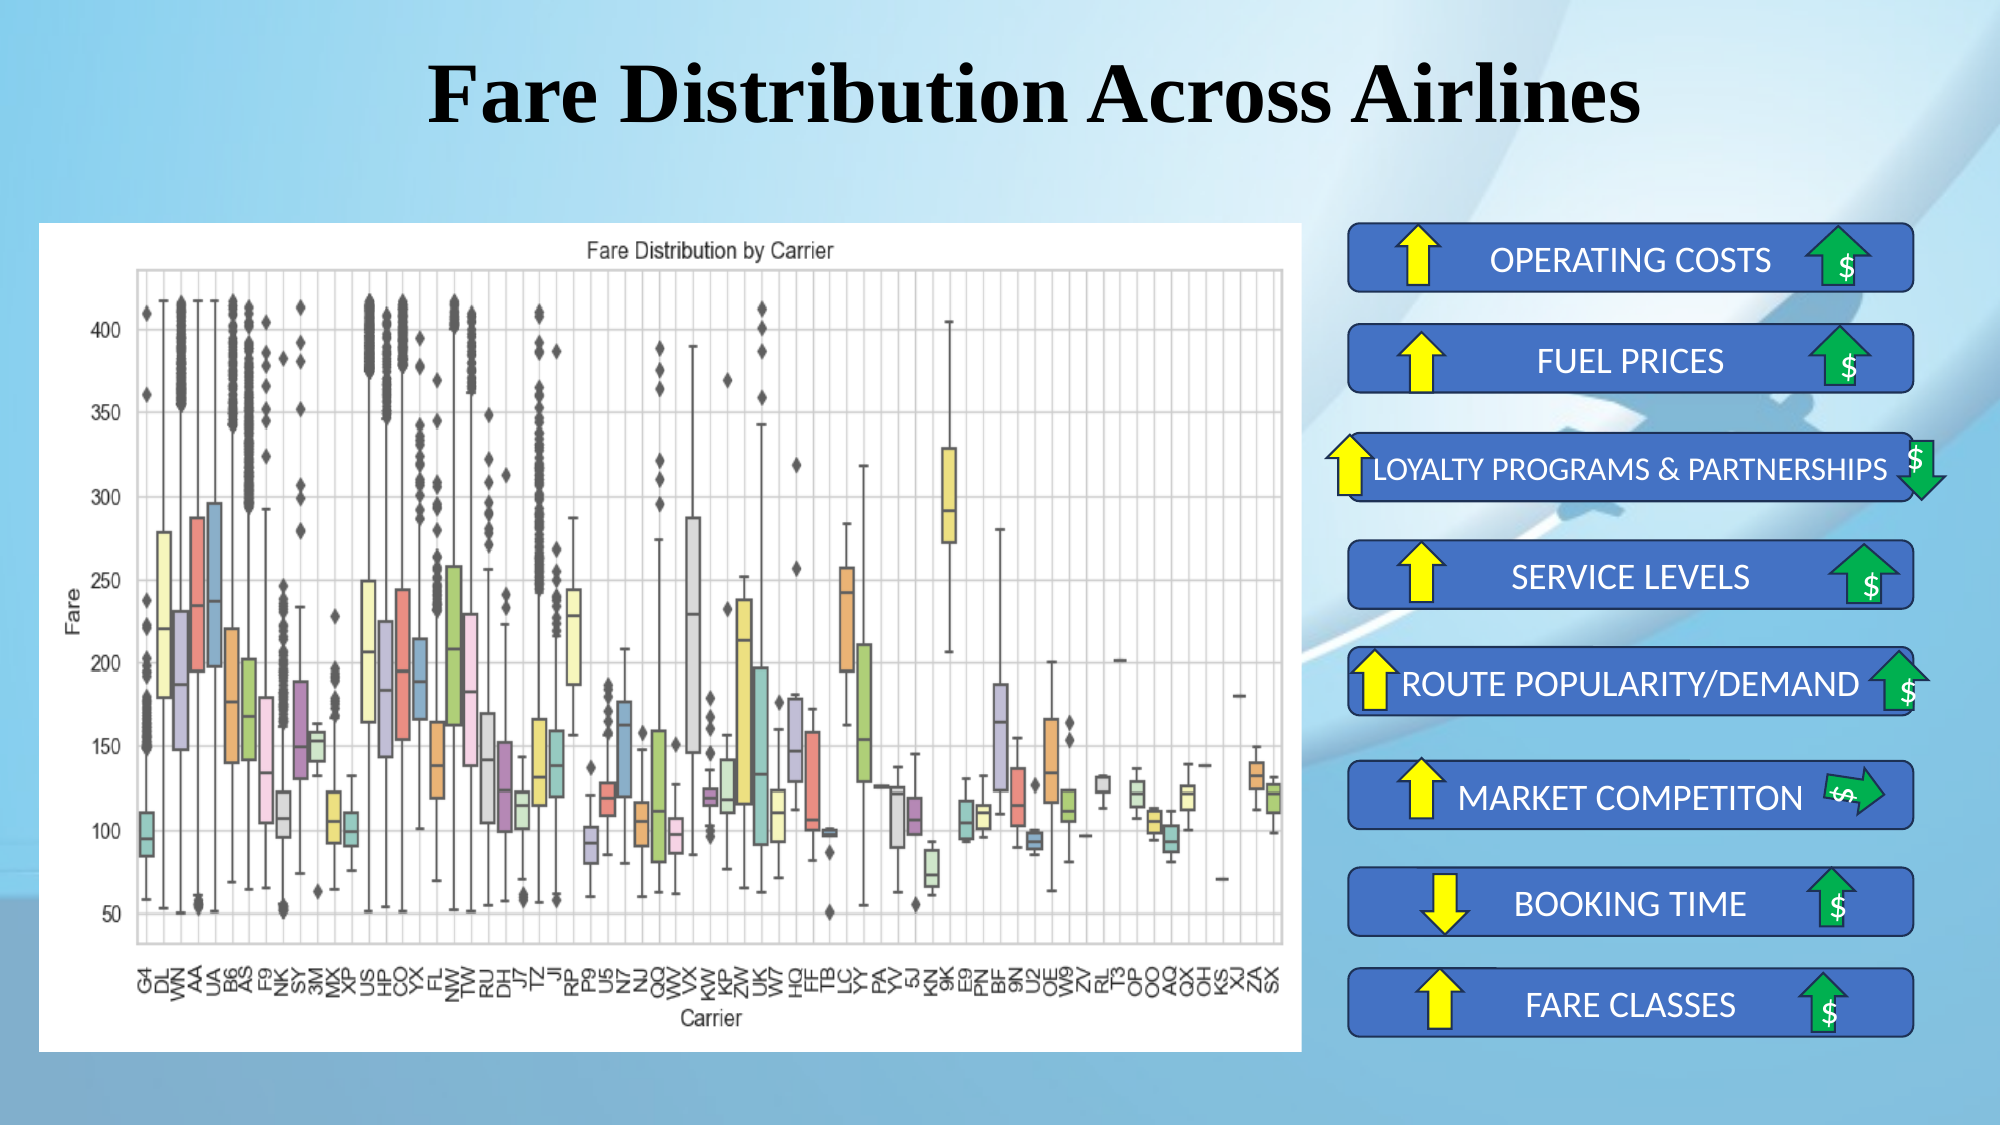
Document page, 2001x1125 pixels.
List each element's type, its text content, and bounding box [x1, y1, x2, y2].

text_box $ [1803, 224, 1873, 286]
text_box [1349, 648, 1401, 711]
text_box ROUTE POPULARITY/DEMAND [1347, 645, 1915, 717]
text_box [1394, 223, 1443, 287]
text_box BOOKING TIME [1347, 866, 1915, 937]
text_box $ [1797, 971, 1850, 1033]
text_box LOYALTY PROGRAMS & PARTNERSHIPS [1349, 431, 1914, 503]
title Fare Distribution Across Airlines [412, 39, 1660, 150]
text_box [1324, 433, 1376, 497]
text_box $ [1827, 542, 1902, 605]
text_box FARE CLASSES [1347, 967, 1915, 1038]
text_box FUEL PRICES [1347, 323, 1915, 394]
text_box $ [1895, 439, 1948, 502]
text_box SERVICE LEVELS [1347, 539, 1915, 610]
text_box MARKET COMPETITON [1347, 759, 1915, 831]
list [39, 223, 1302, 1052]
text_box [1395, 756, 1448, 820]
text_box [1395, 540, 1448, 604]
text_box $ [1805, 865, 1858, 928]
text_box $ [1867, 649, 1931, 711]
text_box OPERATING COSTS [1347, 222, 1915, 293]
text_box [1414, 966, 1466, 1030]
text_box [1395, 330, 1448, 394]
text_box $ [1807, 324, 1873, 386]
text_box $ [1822, 765, 1886, 817]
text_box [1419, 873, 1471, 937]
